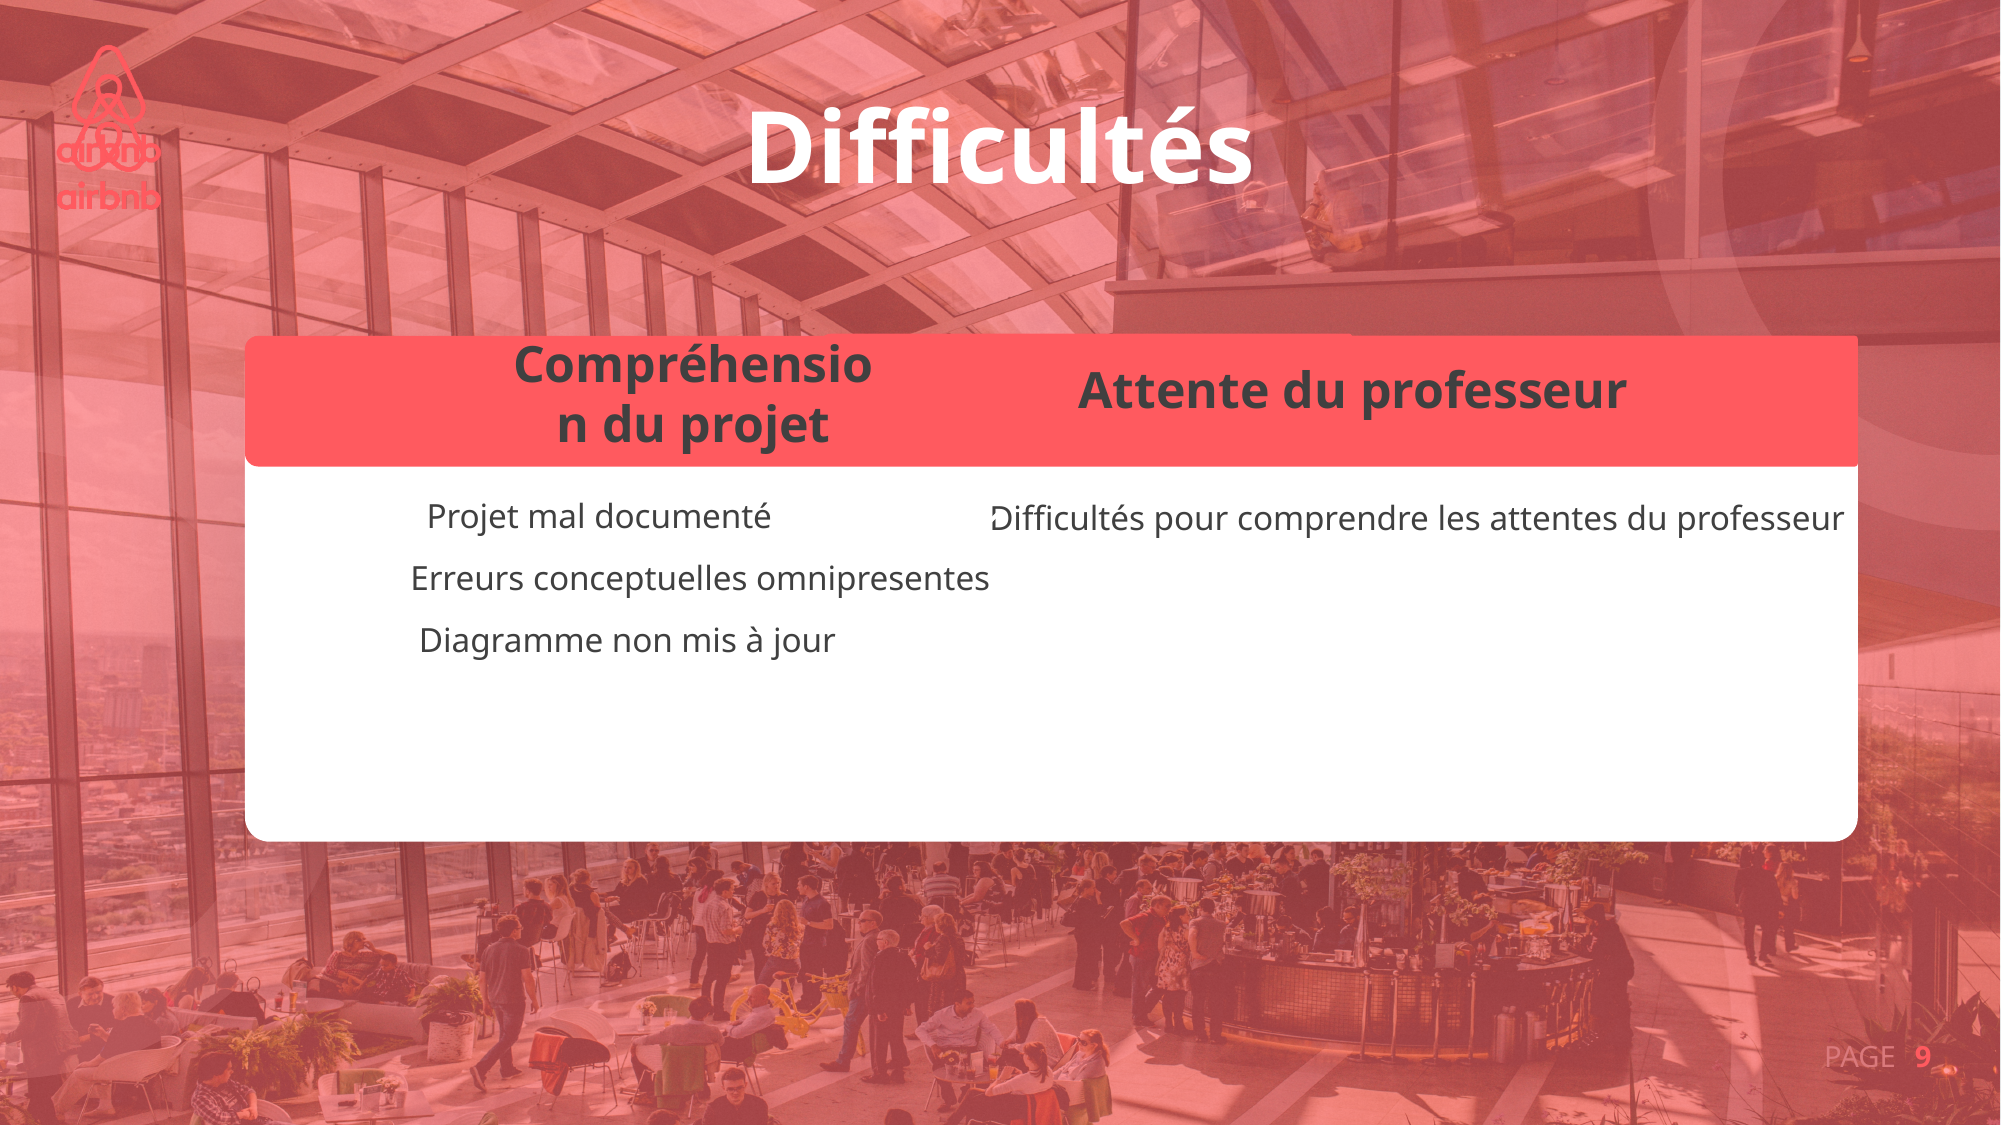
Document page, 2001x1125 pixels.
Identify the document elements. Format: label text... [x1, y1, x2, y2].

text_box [984, 489, 1806, 765]
text_box [0, 0, 2000, 1125]
title Difficultés [162, 89, 1838, 213]
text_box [386, 487, 970, 709]
text_box Compréhension du projet [490, 325, 897, 461]
text_box [243, 334, 1859, 468]
text_box Attente du professeur [1063, 350, 1643, 426]
text_box [243, 455, 1859, 843]
